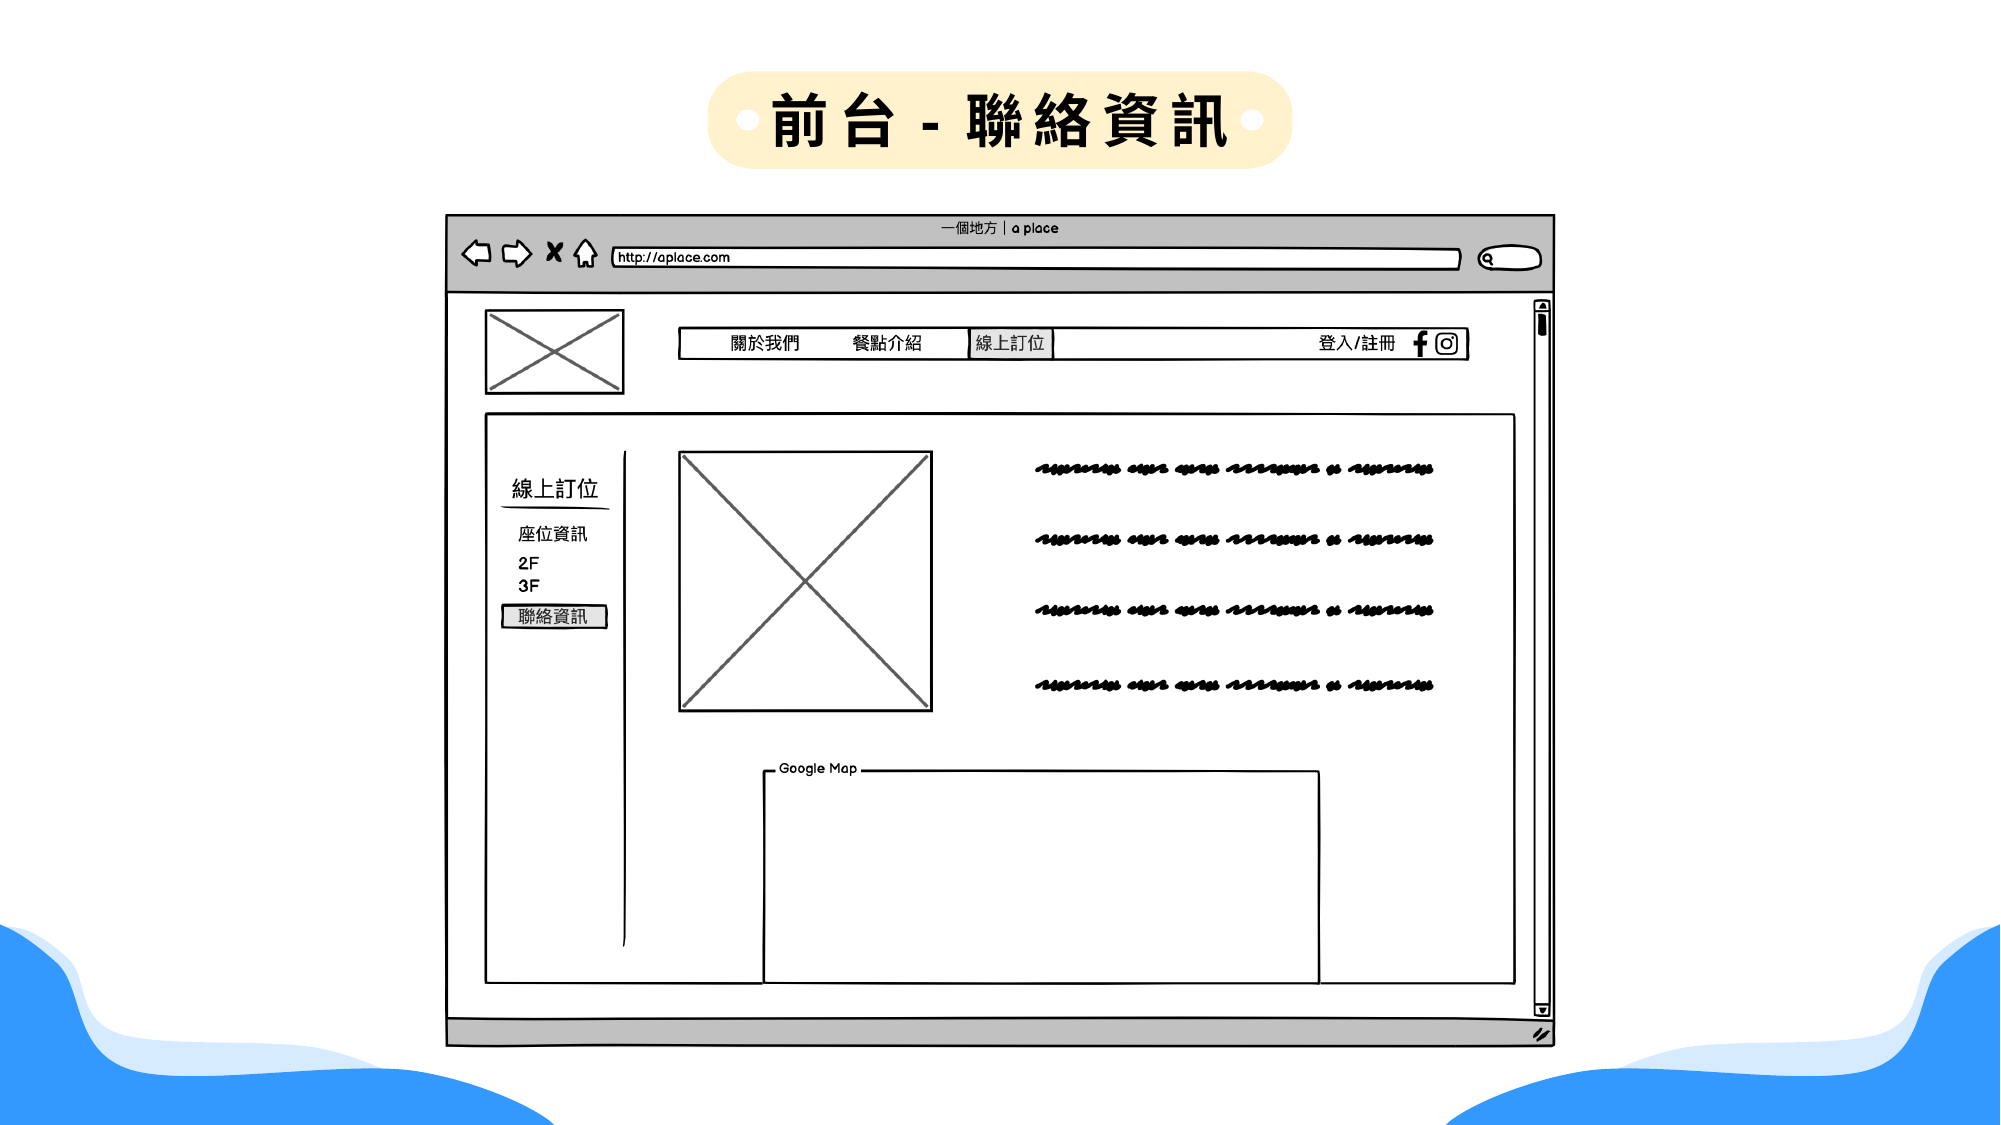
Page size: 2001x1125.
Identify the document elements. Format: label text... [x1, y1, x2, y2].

picture [444, 213, 1556, 1048]
list 前台-聯絡資訊 [661, 77, 1339, 163]
